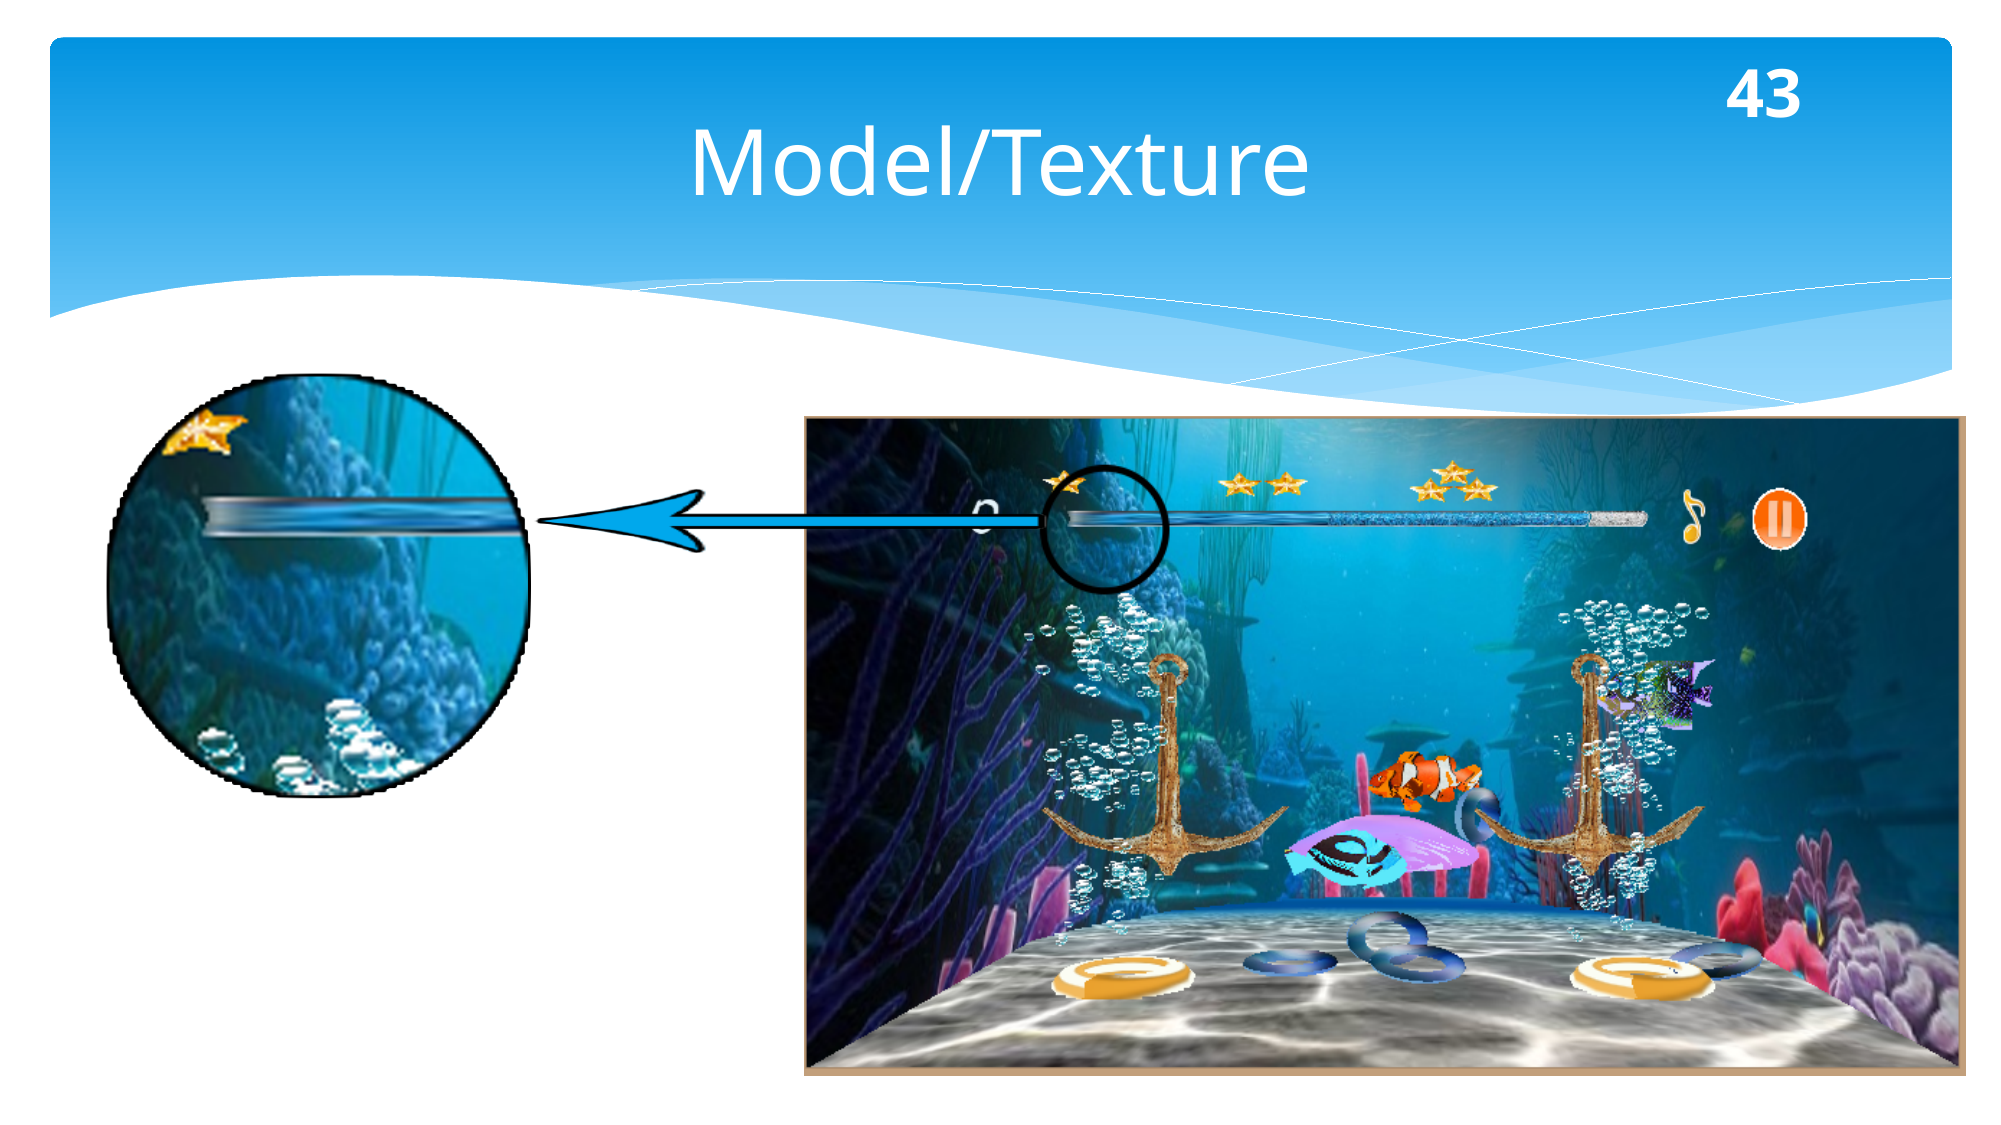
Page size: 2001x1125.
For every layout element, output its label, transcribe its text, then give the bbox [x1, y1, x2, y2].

slide_number 43 [1637, 66, 1892, 127]
picture [0, 324, 1966, 1076]
title Model/Texture [99, 55, 1900, 261]
